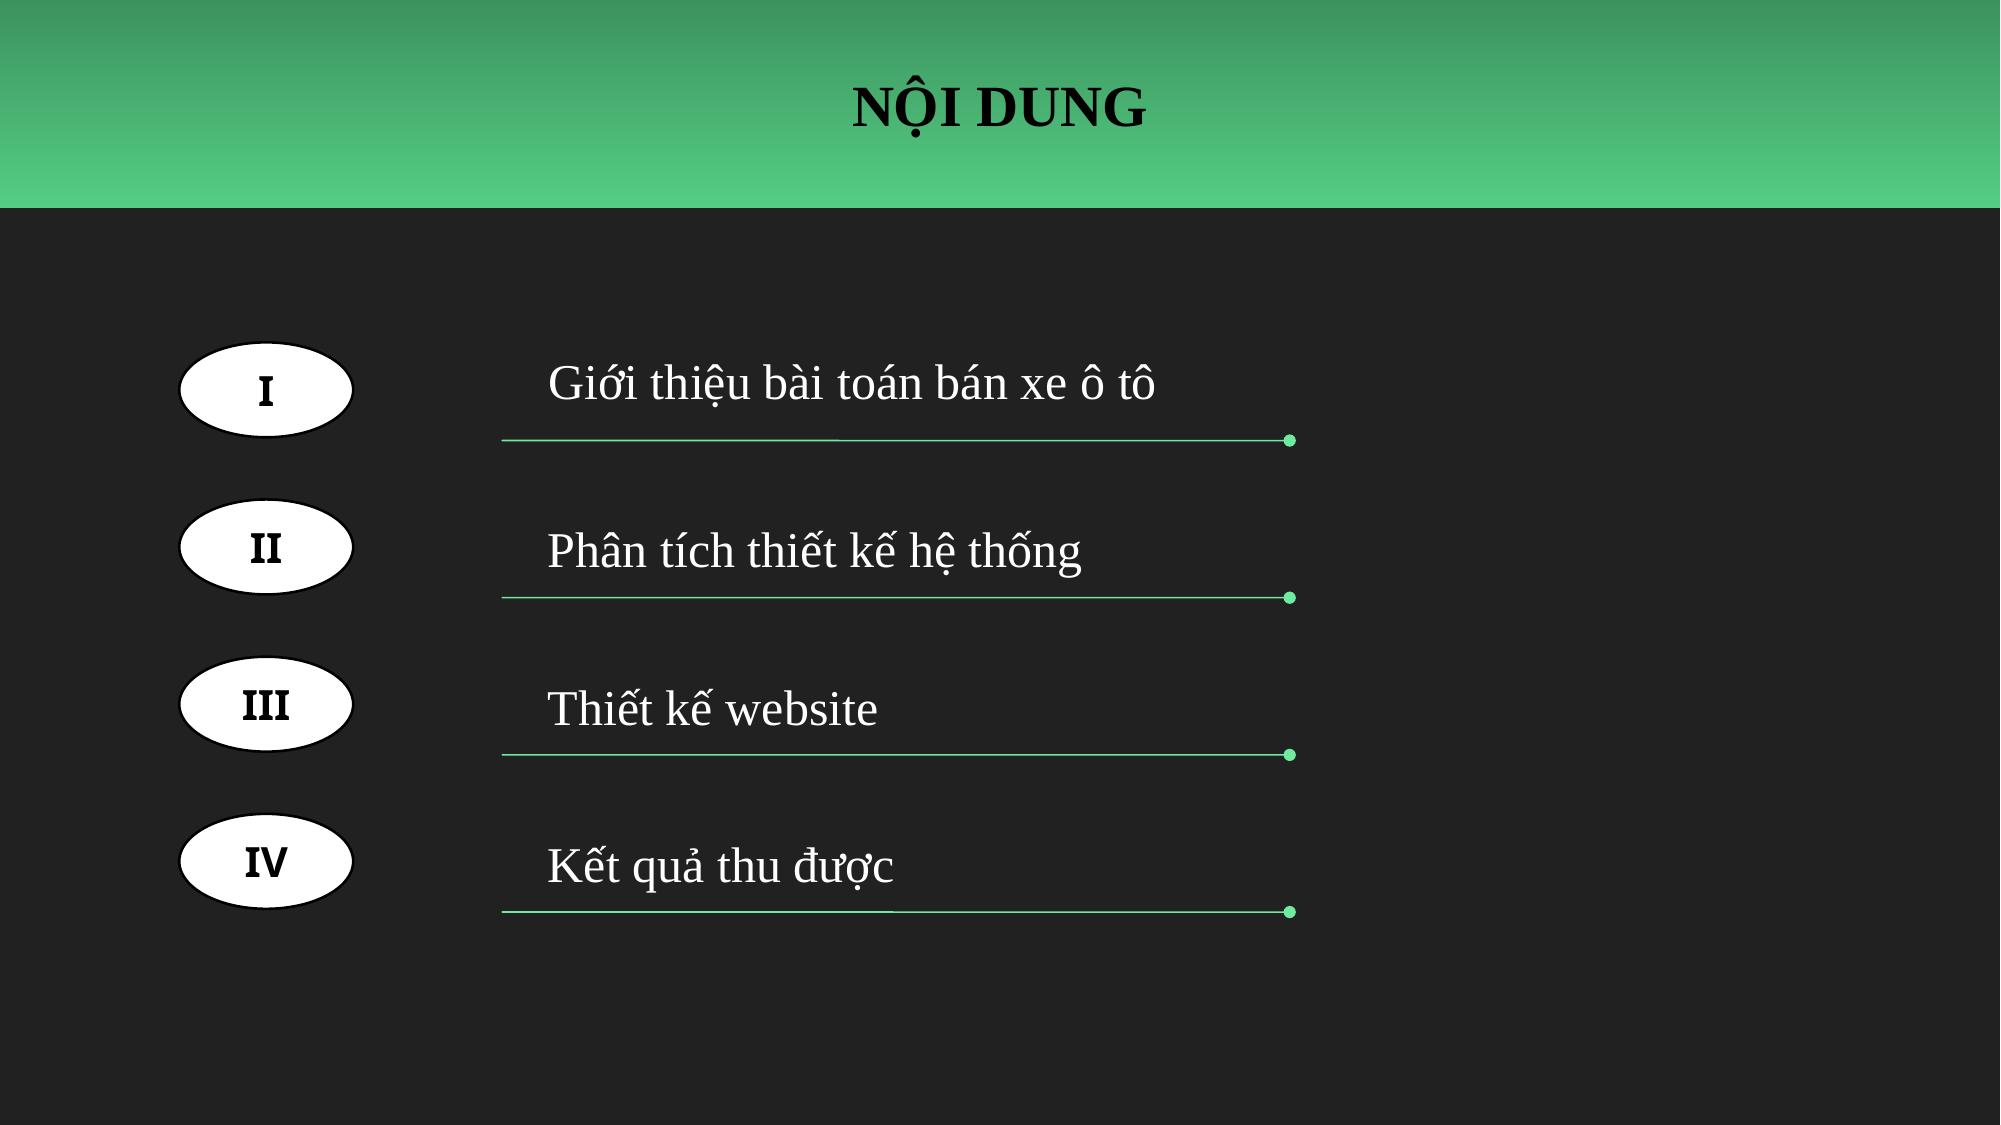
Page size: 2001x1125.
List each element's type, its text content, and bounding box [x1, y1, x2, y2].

text_box NỘI DUNG [757, 61, 1243, 146]
text_box [501, 905, 1296, 919]
text_box IV [229, 828, 303, 894]
text_box III [226, 671, 306, 737]
text_box [177, 812, 355, 911]
text_box [0, 0, 2000, 209]
text_box Kết quả thu được [533, 824, 1271, 900]
text_box II [235, 514, 298, 579]
text_box Giới thiệu bài toán bán xe ô tô [533, 342, 1669, 417]
text_box I [243, 357, 290, 422]
text_box [501, 591, 1296, 604]
text_box Phân tích thiết kế hệ thống [533, 510, 1271, 586]
text_box [501, 748, 1296, 762]
text_box [177, 498, 355, 596]
text_box [177, 341, 355, 439]
text_box [501, 434, 1296, 447]
text_box [177, 655, 355, 753]
text_box Thiết kế website [533, 667, 1271, 743]
